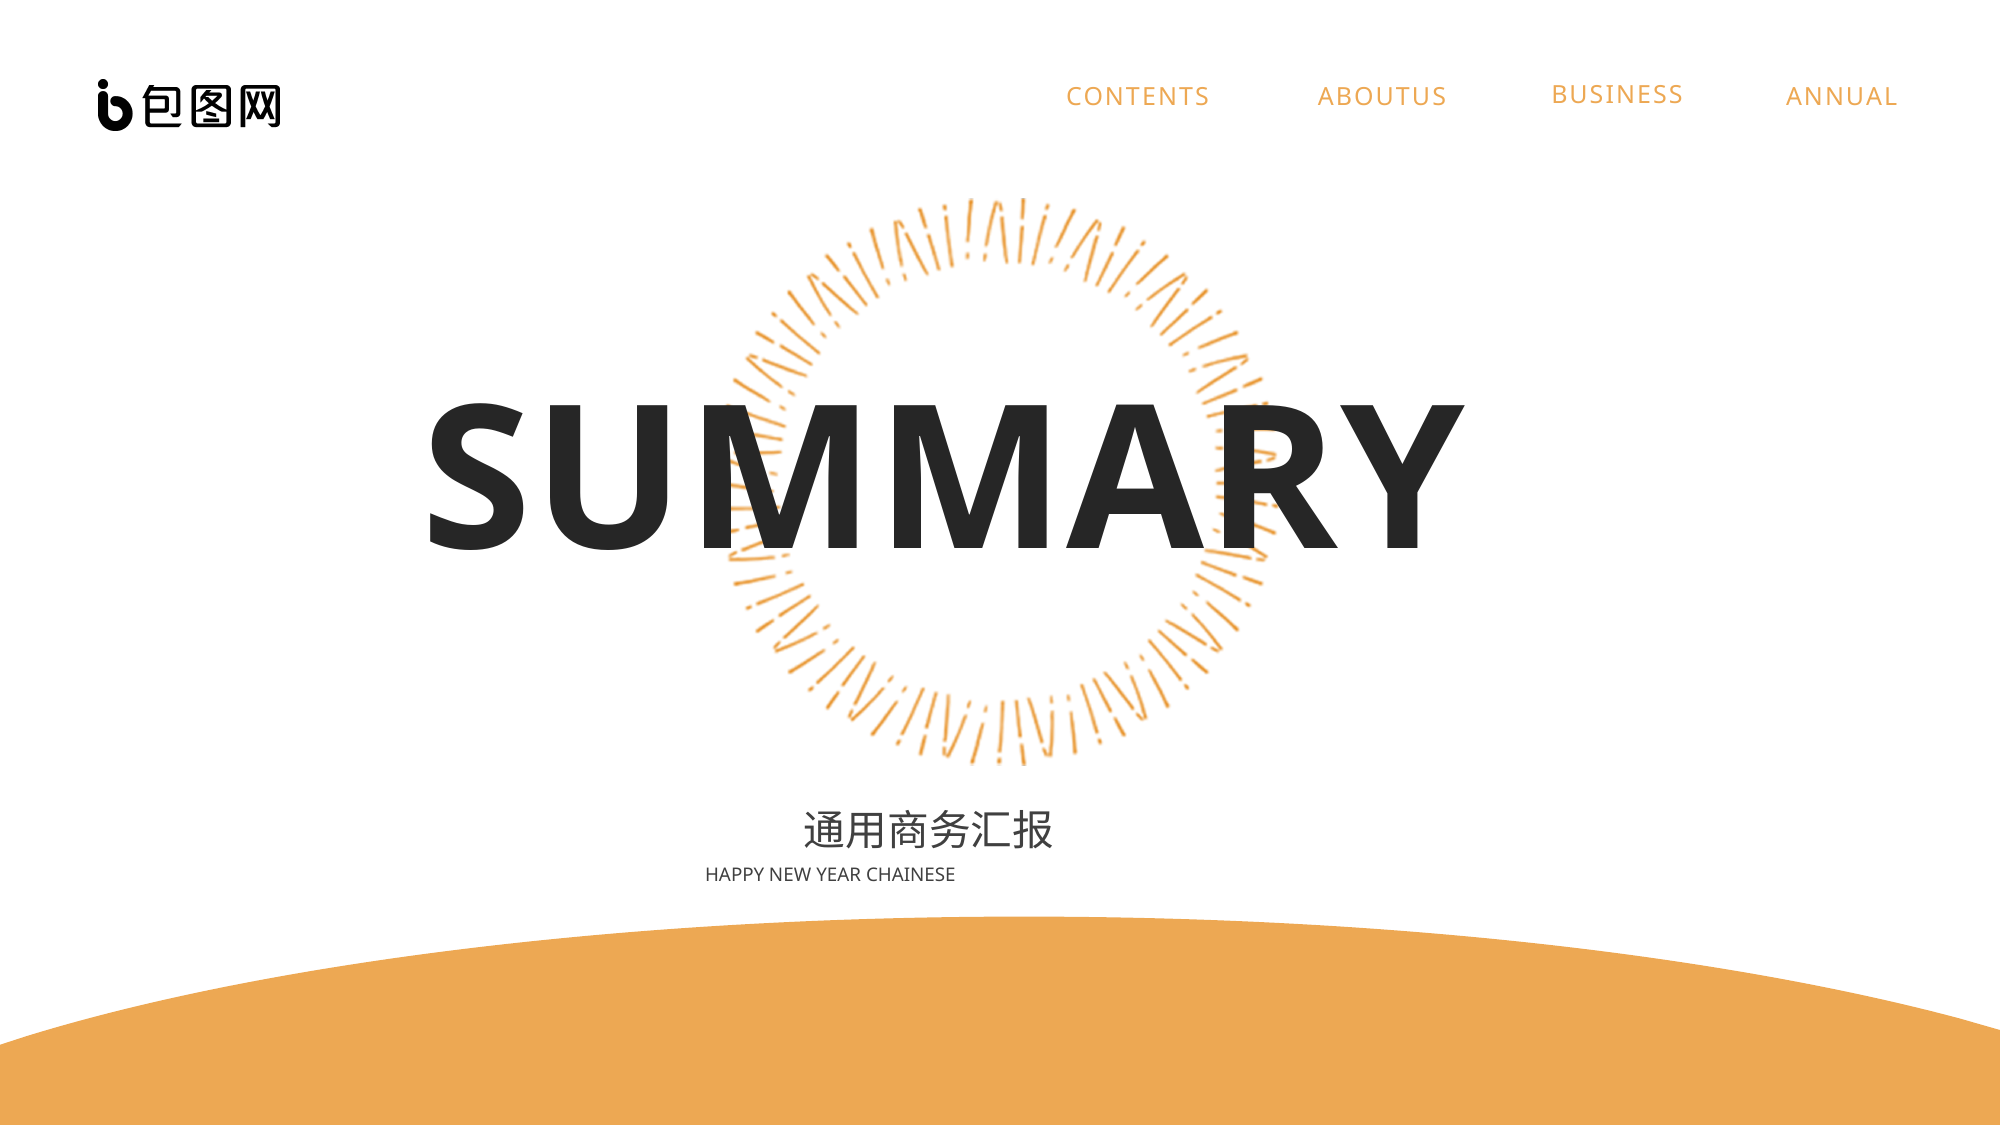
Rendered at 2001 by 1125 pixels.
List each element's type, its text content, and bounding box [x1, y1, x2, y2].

text_box SUMMARY [1313, 341, 1602, 597]
text_box HAPPY NEW YEAR CHAINESE [690, 855, 1310, 893]
text_box SUMMARY [406, 341, 649, 597]
picture [649, 177, 1313, 821]
text_box ABOUTUS [1303, 73, 1462, 118]
text_box BUSINESS [1536, 71, 1698, 117]
text_box CONTENTS [1051, 73, 1225, 118]
picture [98, 79, 280, 131]
text_box ANNUAL [1771, 73, 1913, 118]
text_box 通用商务汇报 [789, 821, 1211, 861]
text_box [0, 915, 2000, 1125]
